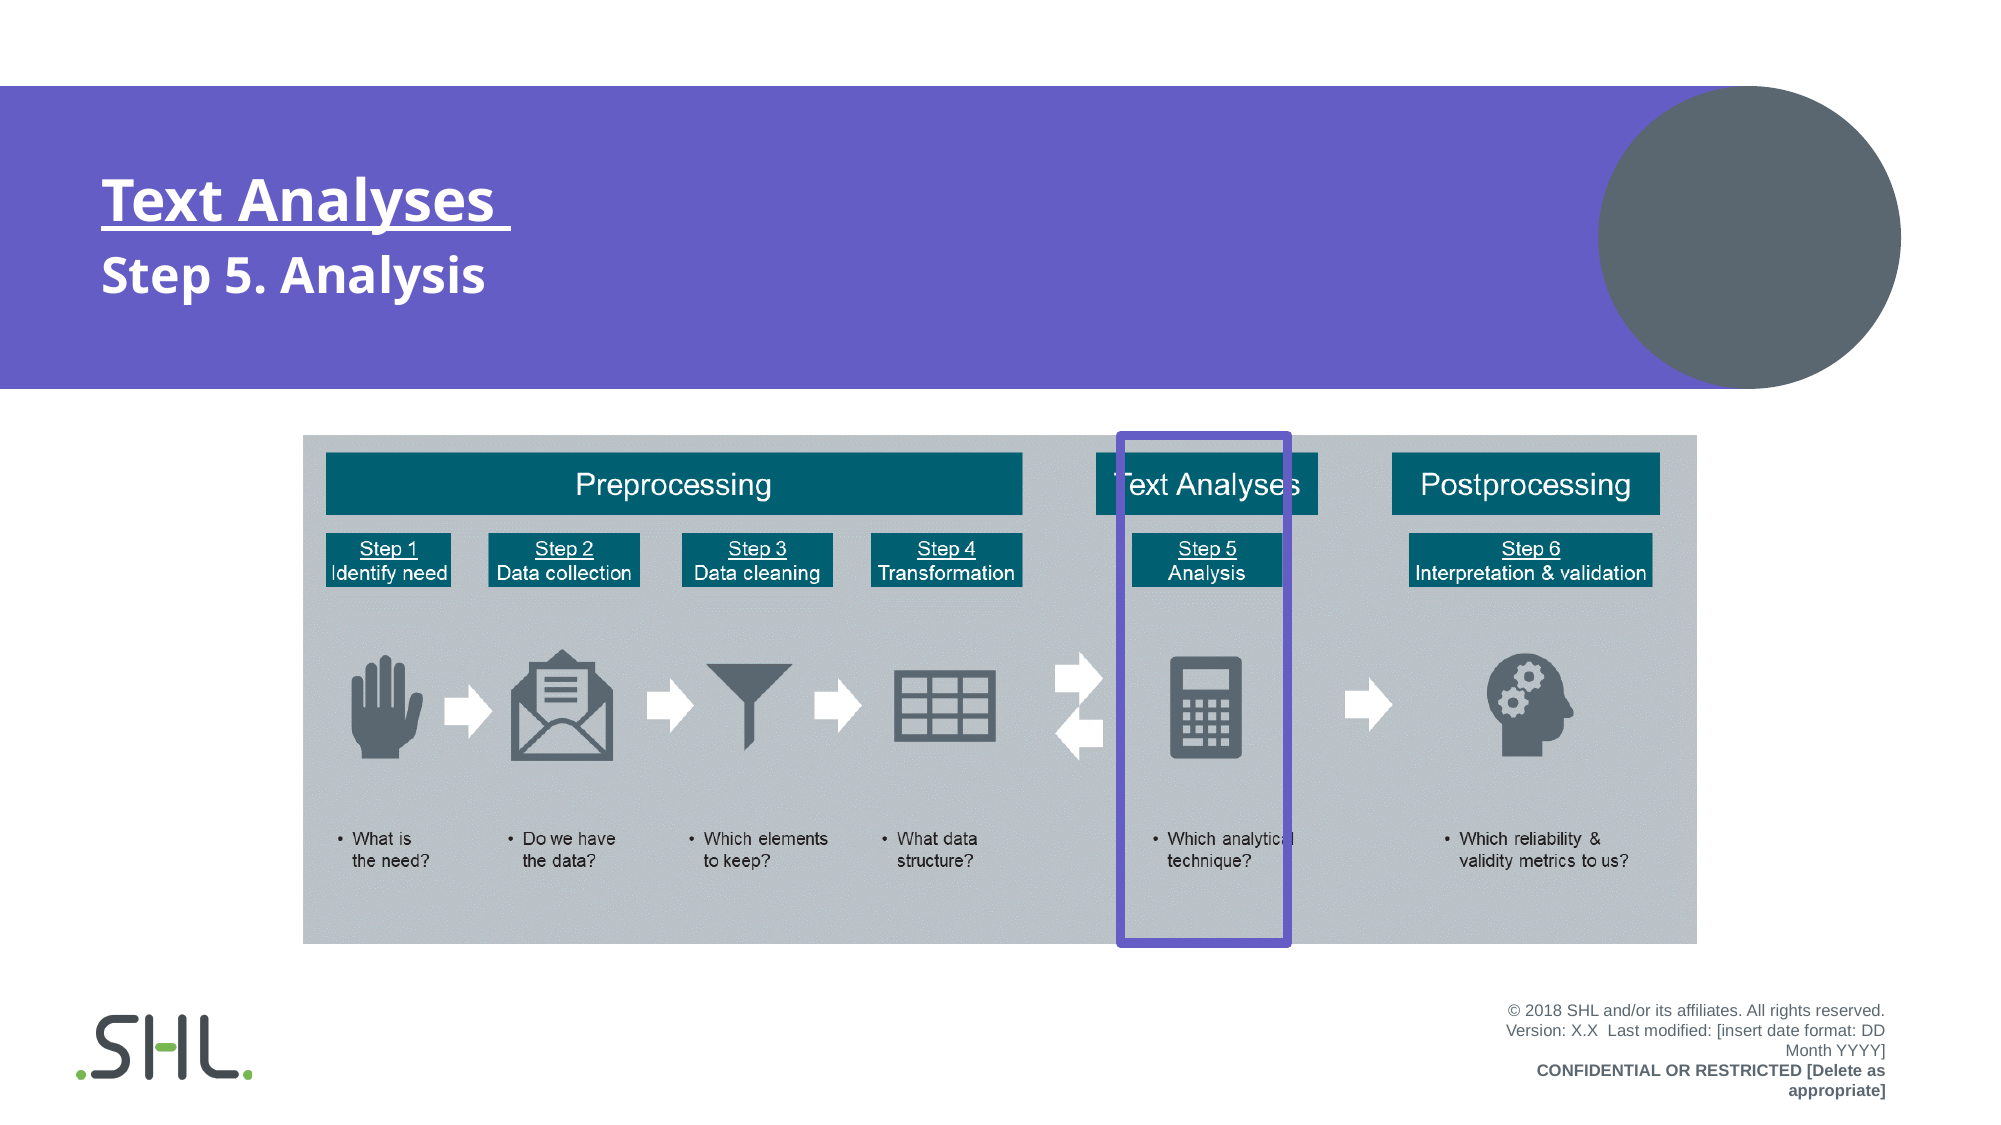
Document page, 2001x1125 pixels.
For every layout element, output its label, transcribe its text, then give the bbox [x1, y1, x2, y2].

picture [303, 435, 1697, 944]
picture [76, 1014, 253, 1089]
footer © 2018 SHL and/or its affiliates. All rights reserved. Version: X.X Last modified: [insert date format: DD Month YYYY] CONFIDENTIAL OR RESTRICTED [Delete as appropriate] [470, 1014, 1901, 1089]
list Text Analyses Step 5. Analysis [101, 151, 1569, 323]
